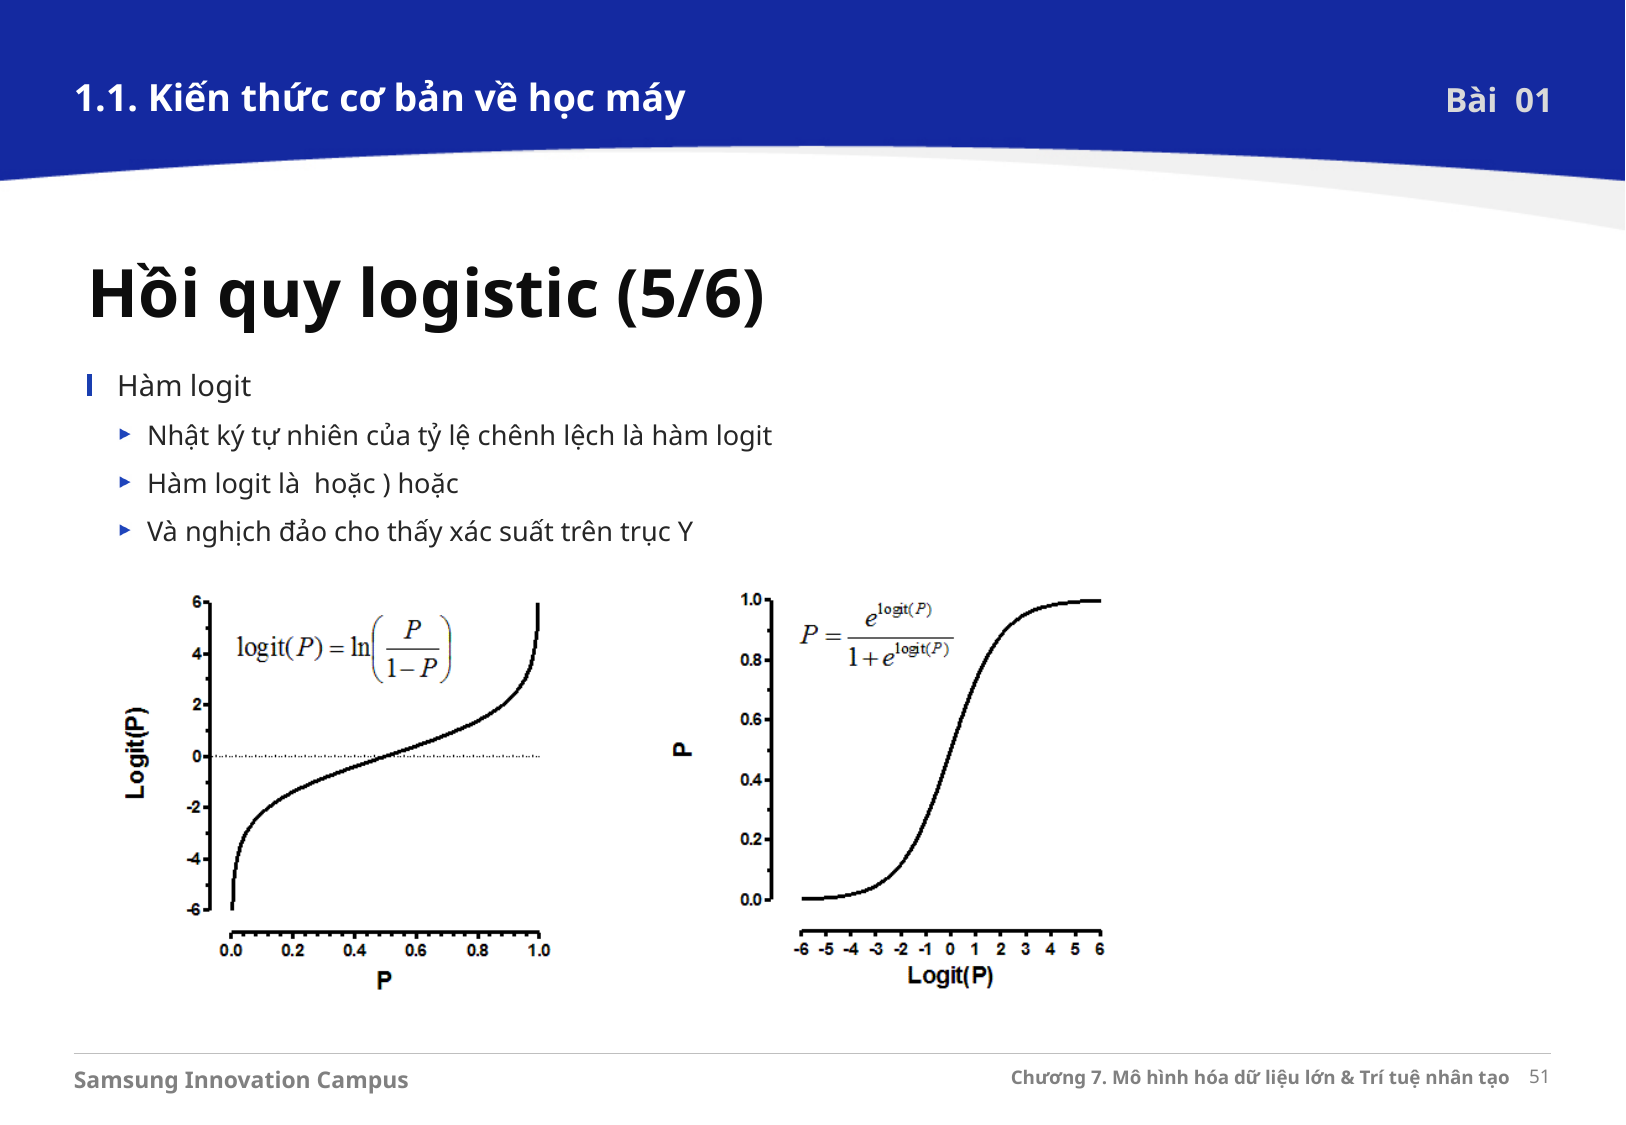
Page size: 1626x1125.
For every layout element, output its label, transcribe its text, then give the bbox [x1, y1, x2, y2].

list Bài 01 [1423, 79, 1554, 120]
list Hồi quy logistic (5/6) [87, 249, 1531, 331]
picture [0, 0, 1625, 1125]
list 1.1. Kiến thức cơ bản về học máy [73, 73, 980, 119]
